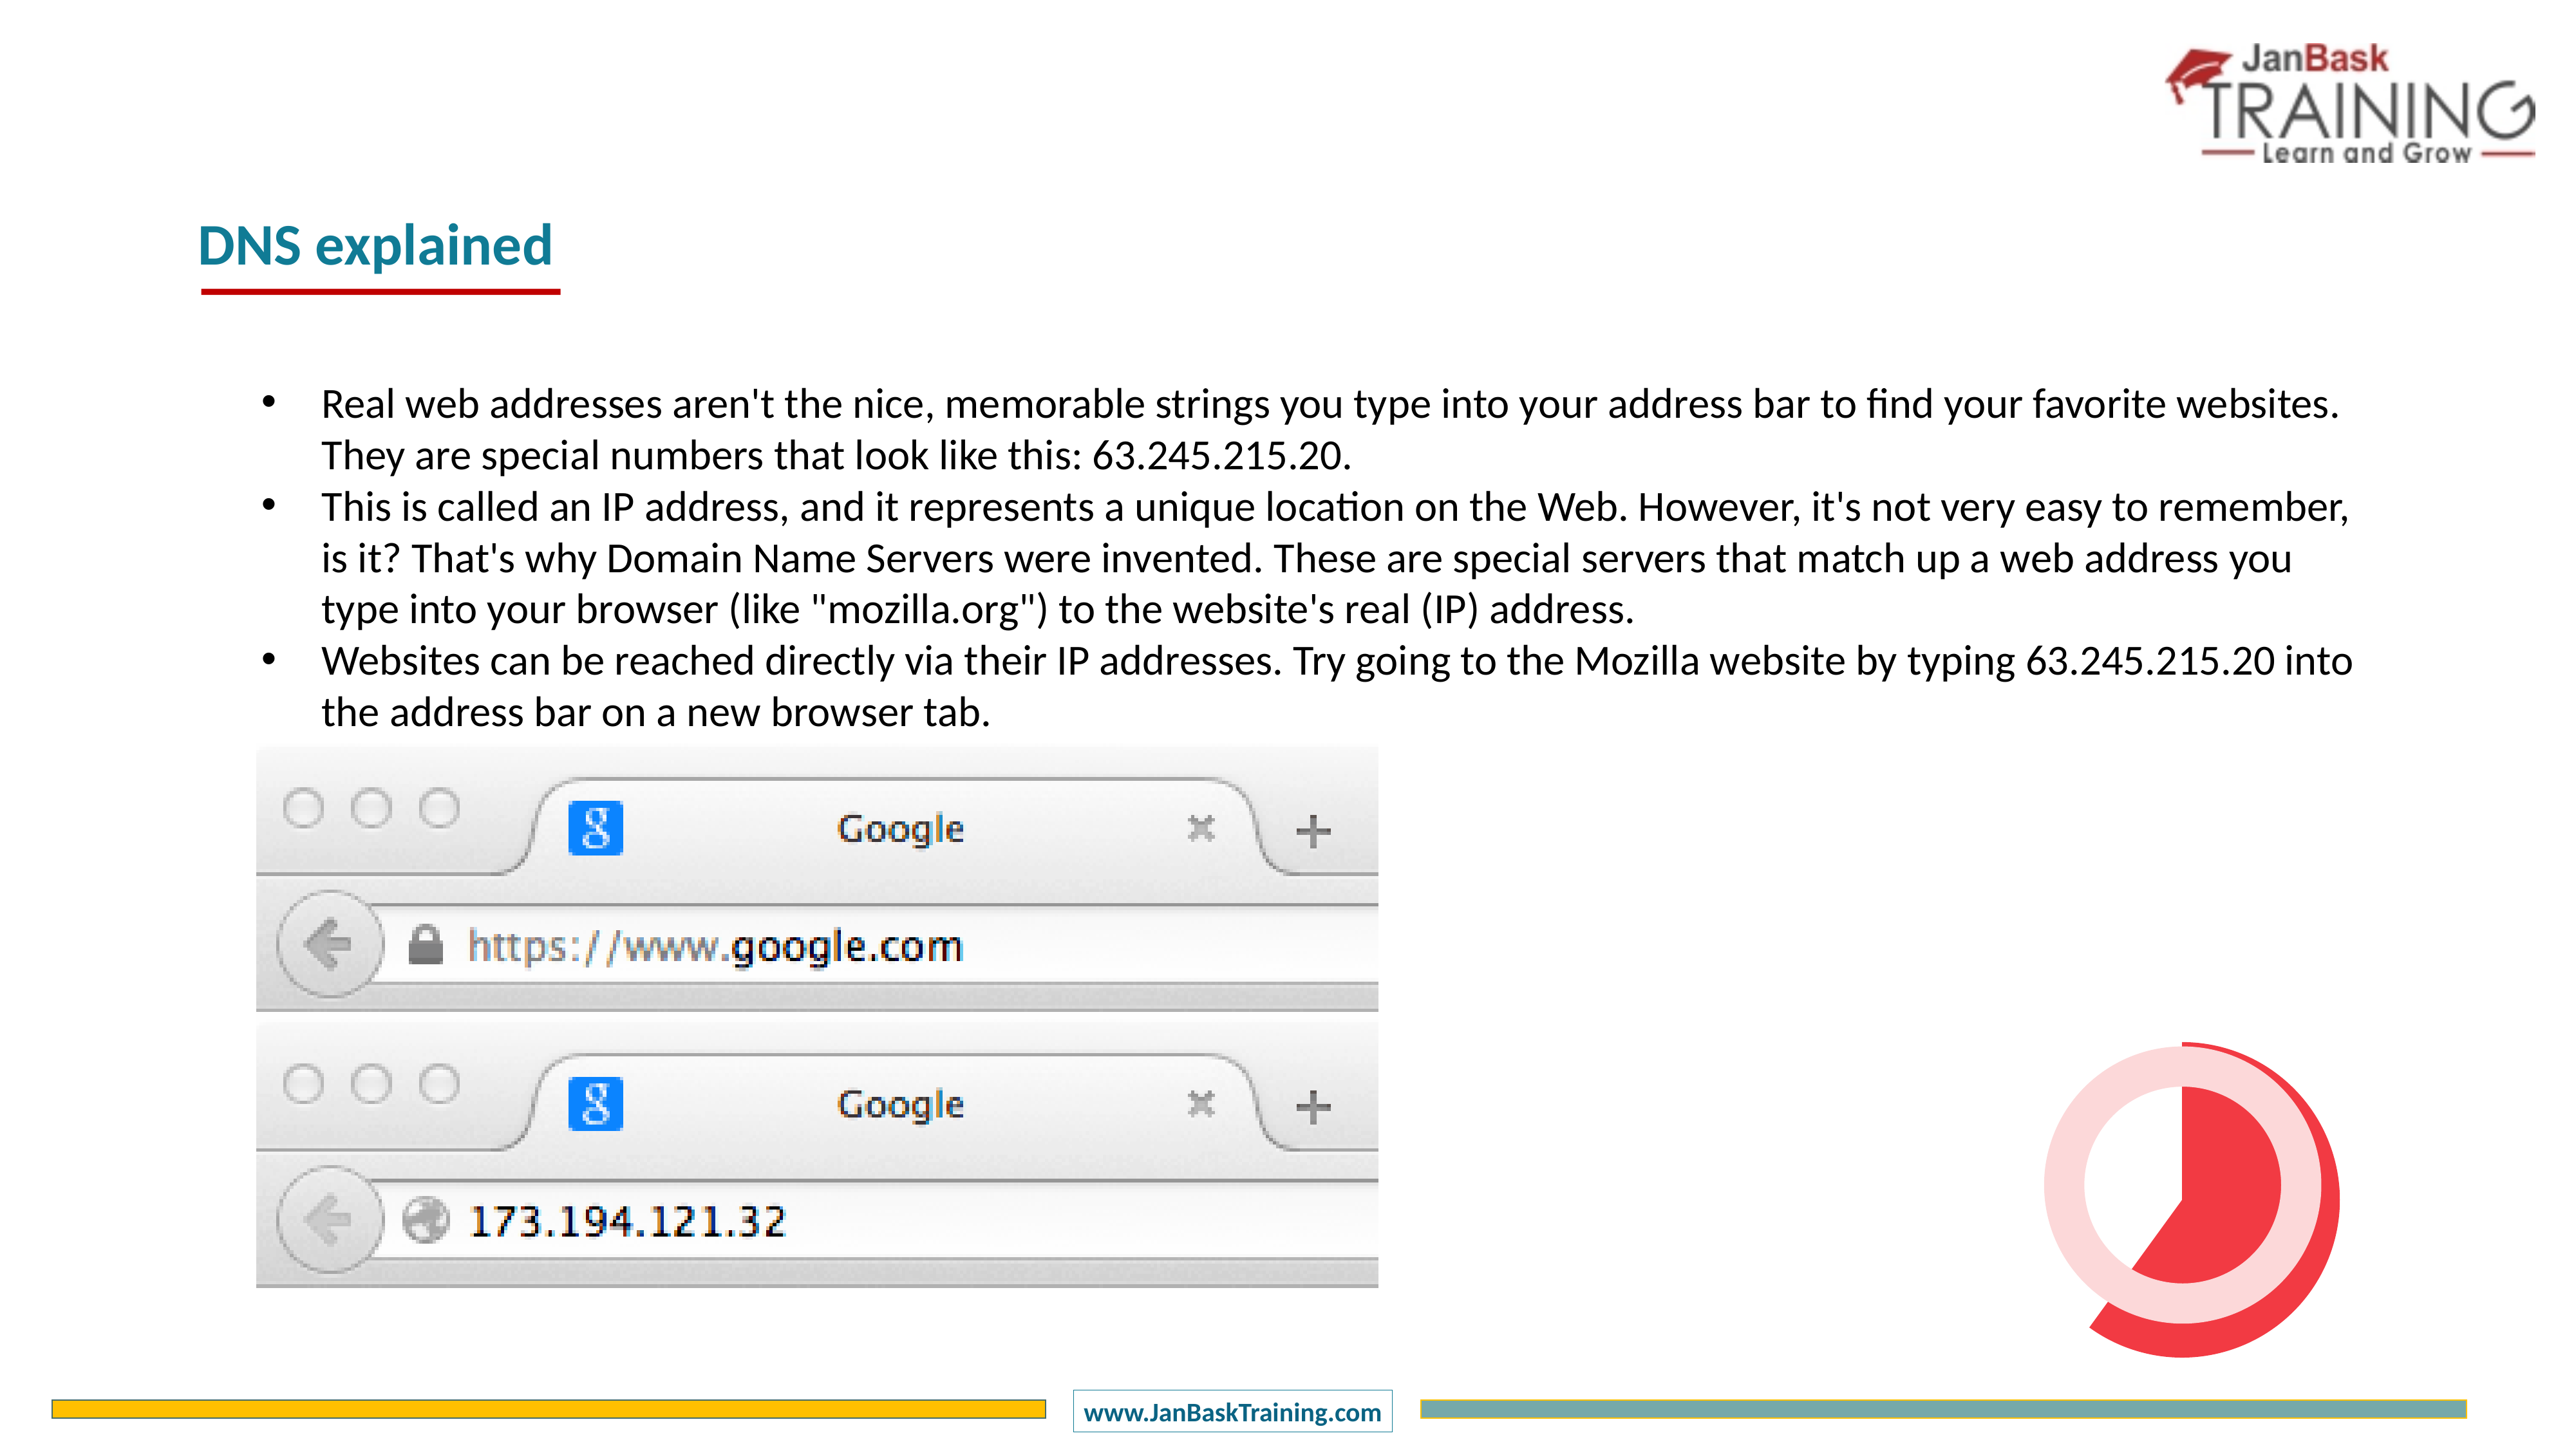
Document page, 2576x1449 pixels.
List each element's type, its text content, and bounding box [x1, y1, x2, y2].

picture [2165, 43, 2535, 163]
picture [256, 743, 1378, 1288]
text_box DNS explained [193, 201, 2000, 282]
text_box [2022, 1040, 2342, 1360]
text_box Real web addresses aren't the nice, memorable strings you type into your address bar to find your favorite websites. They are special numbers that look like this: 63.245.215.20. This is called an IP address, and it represents a unique location on the Web. However, it's not very easy to remember, is it? That's why Domain Name Servers were invented. These are special servers that match up a web address you type into your browser (like "mozilla.org") to the website's real (IP) address. Websites can be reached directly via their IP addresses. Try going to the Mozilla website by typing 63.245.215.20 into the address bar on a new browser tab. [256, 370, 2367, 740]
